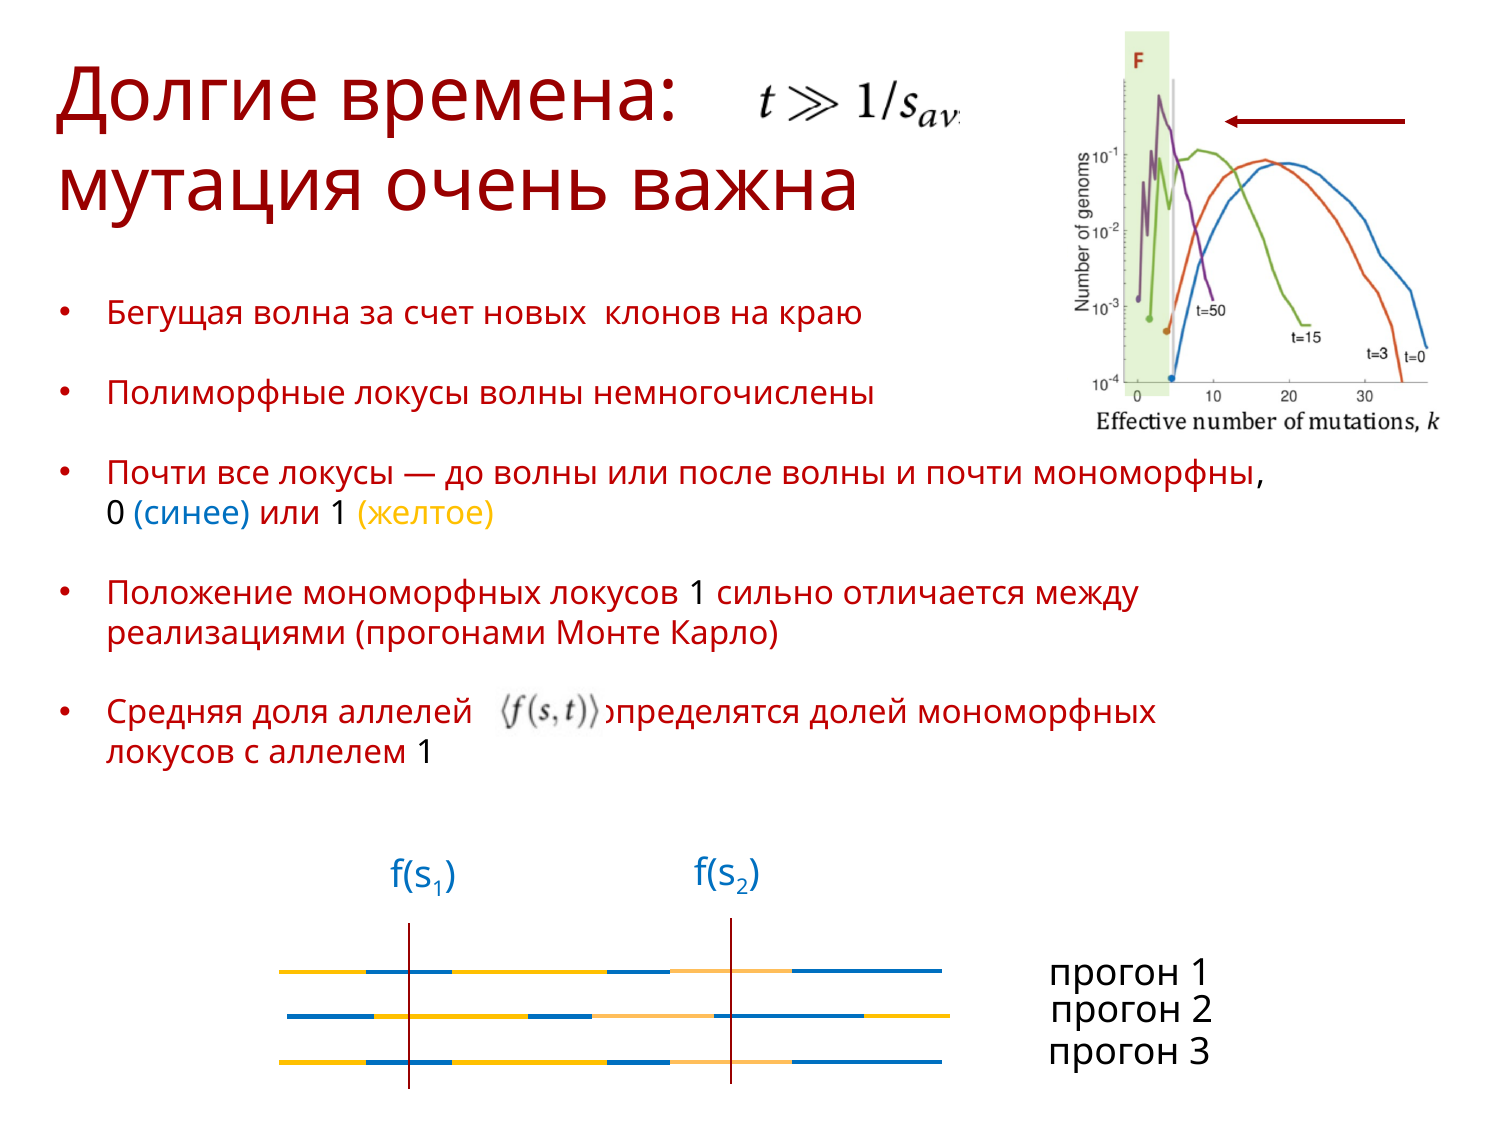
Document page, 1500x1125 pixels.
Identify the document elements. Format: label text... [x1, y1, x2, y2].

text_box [1066, 30, 1463, 446]
title Долгие времена: мутация очень важна [41, 45, 1066, 234]
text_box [278, 839, 1231, 1090]
picture [494, 675, 607, 743]
text_box Бегущая волна за счет новых клонов на краю Полиморфные локусы волны немногочислены Почти все локусы — до волны или после волны и почти мономорфны, 0 (синее) или 1 (желтое) Положение мономорфных локусов 1 сильно отличается между реализациями (прогонами Монте Карло) Средняя доля аллелей определятся долей мономорфных локусов с аллелем 1 [44, 284, 1292, 823]
picture [750, 60, 960, 140]
